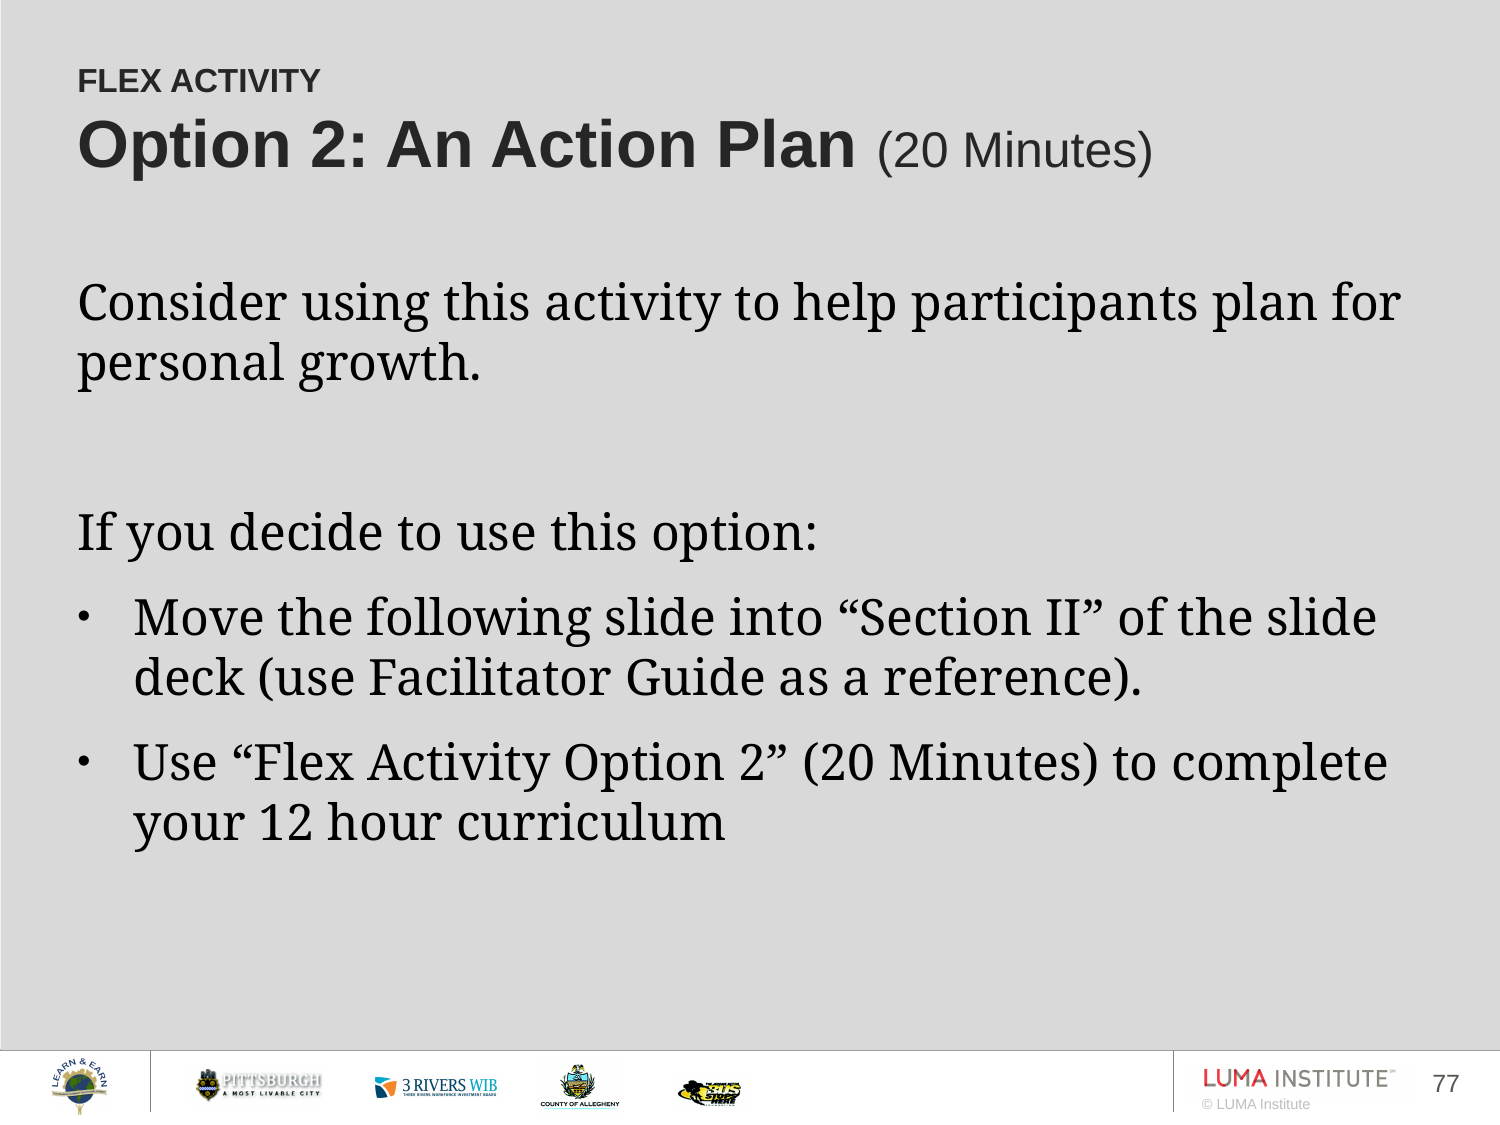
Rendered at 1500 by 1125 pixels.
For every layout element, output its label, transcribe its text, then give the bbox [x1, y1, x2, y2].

picture [50, 1057, 110, 1116]
picture [675, 1074, 747, 1113]
picture [537, 1059, 625, 1115]
text_box [0, 0, 1500, 1051]
text_box FLEX ACTIVITY Option 2: An Action Plan (20 Minutes) Consider using this activity to help participants plan for personal growth. If you decide to use this option: Move the following slide into “Section II” of the slide deck (use Facilitator Guide as a reference). Use “Flex Activity Option 2” (20 Minutes) to complete your 12 hour curriculum [62, 62, 1463, 963]
picture [1185, 1062, 1415, 1103]
picture [187, 1062, 325, 1107]
picture [373, 1074, 500, 1100]
